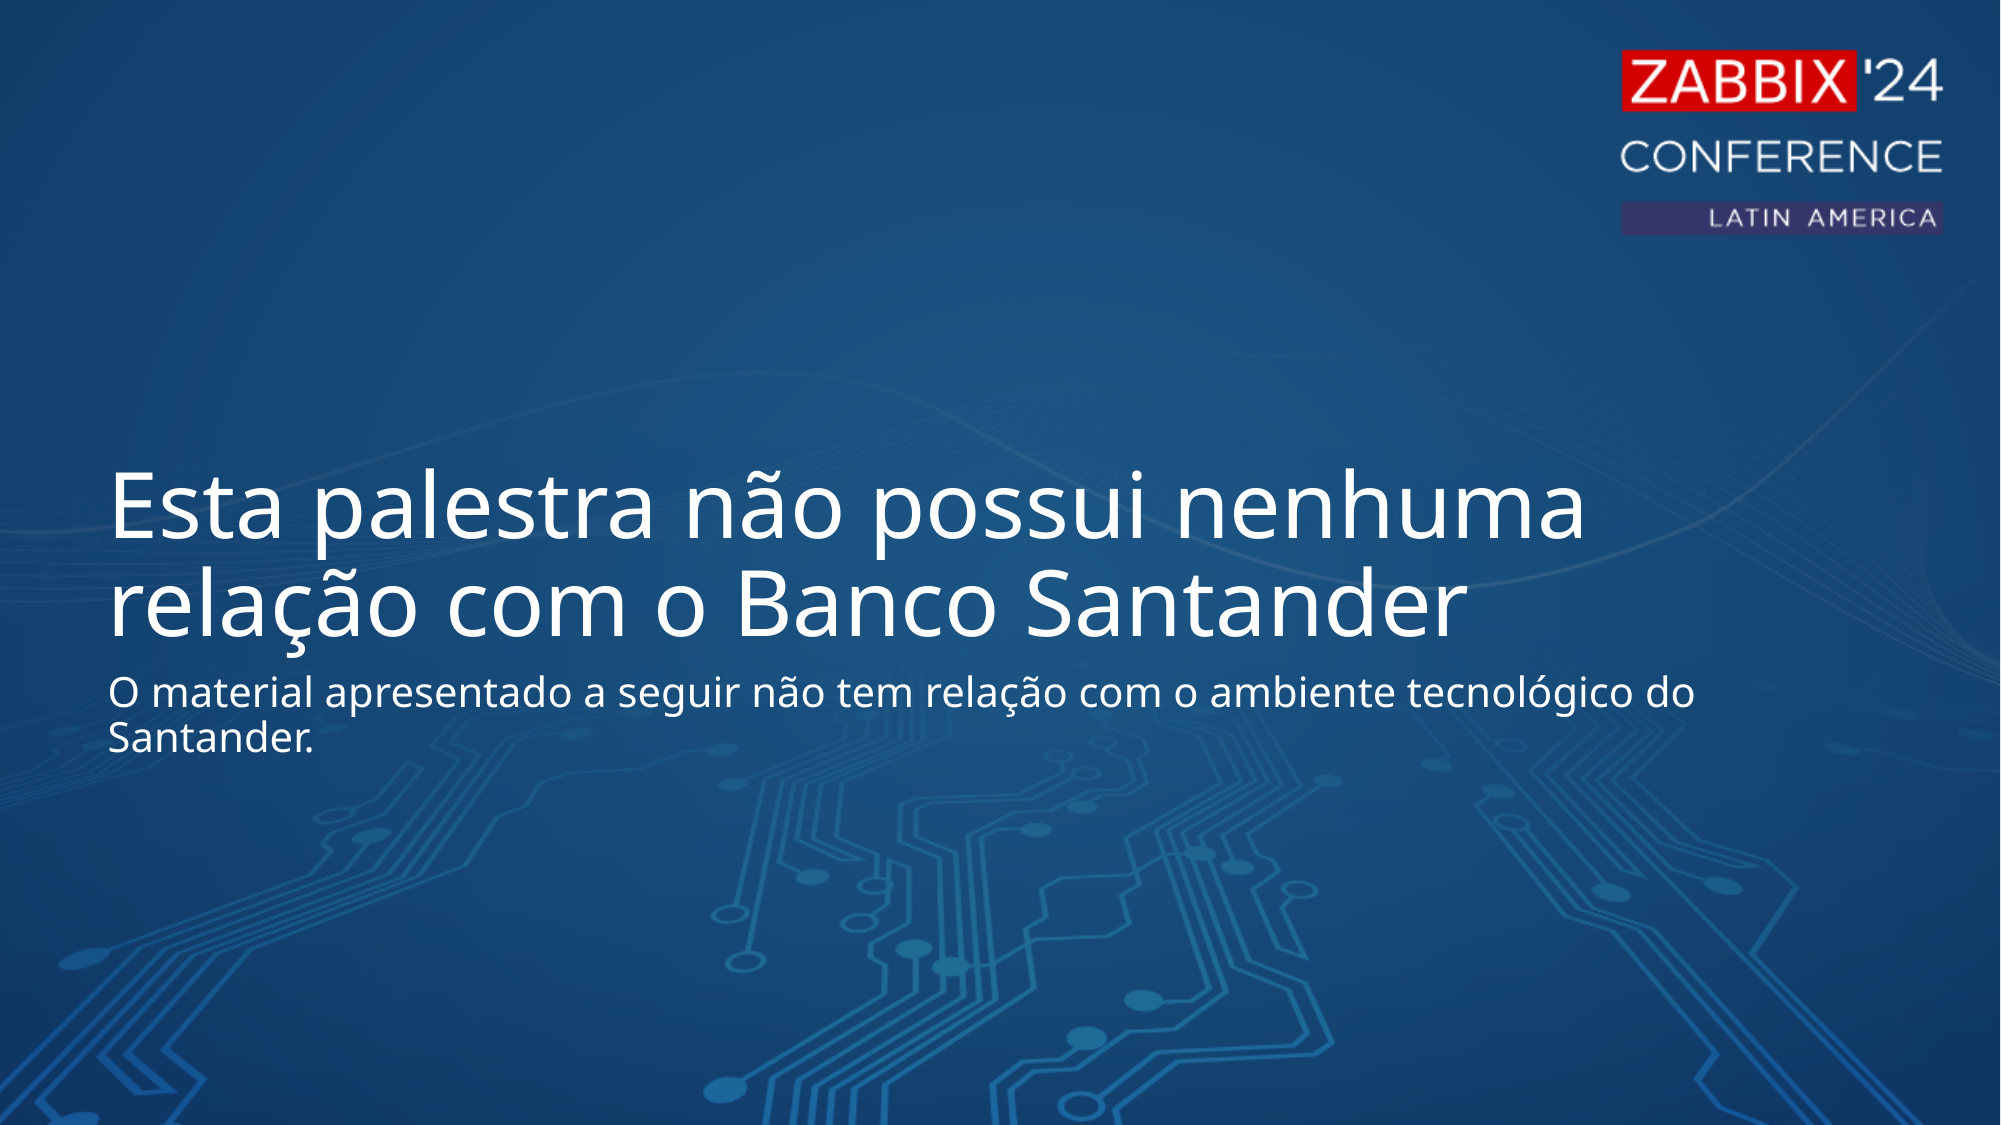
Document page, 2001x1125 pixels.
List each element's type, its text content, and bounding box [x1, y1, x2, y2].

text_box Esta palestra não possui nenhuma relação com o Banco Santander [92, 451, 1908, 663]
picture [0, 0, 2001, 1125]
text_box O material apresentado a seguir não tem relação com o ambiente tecnológico do Santander. [92, 663, 1908, 876]
